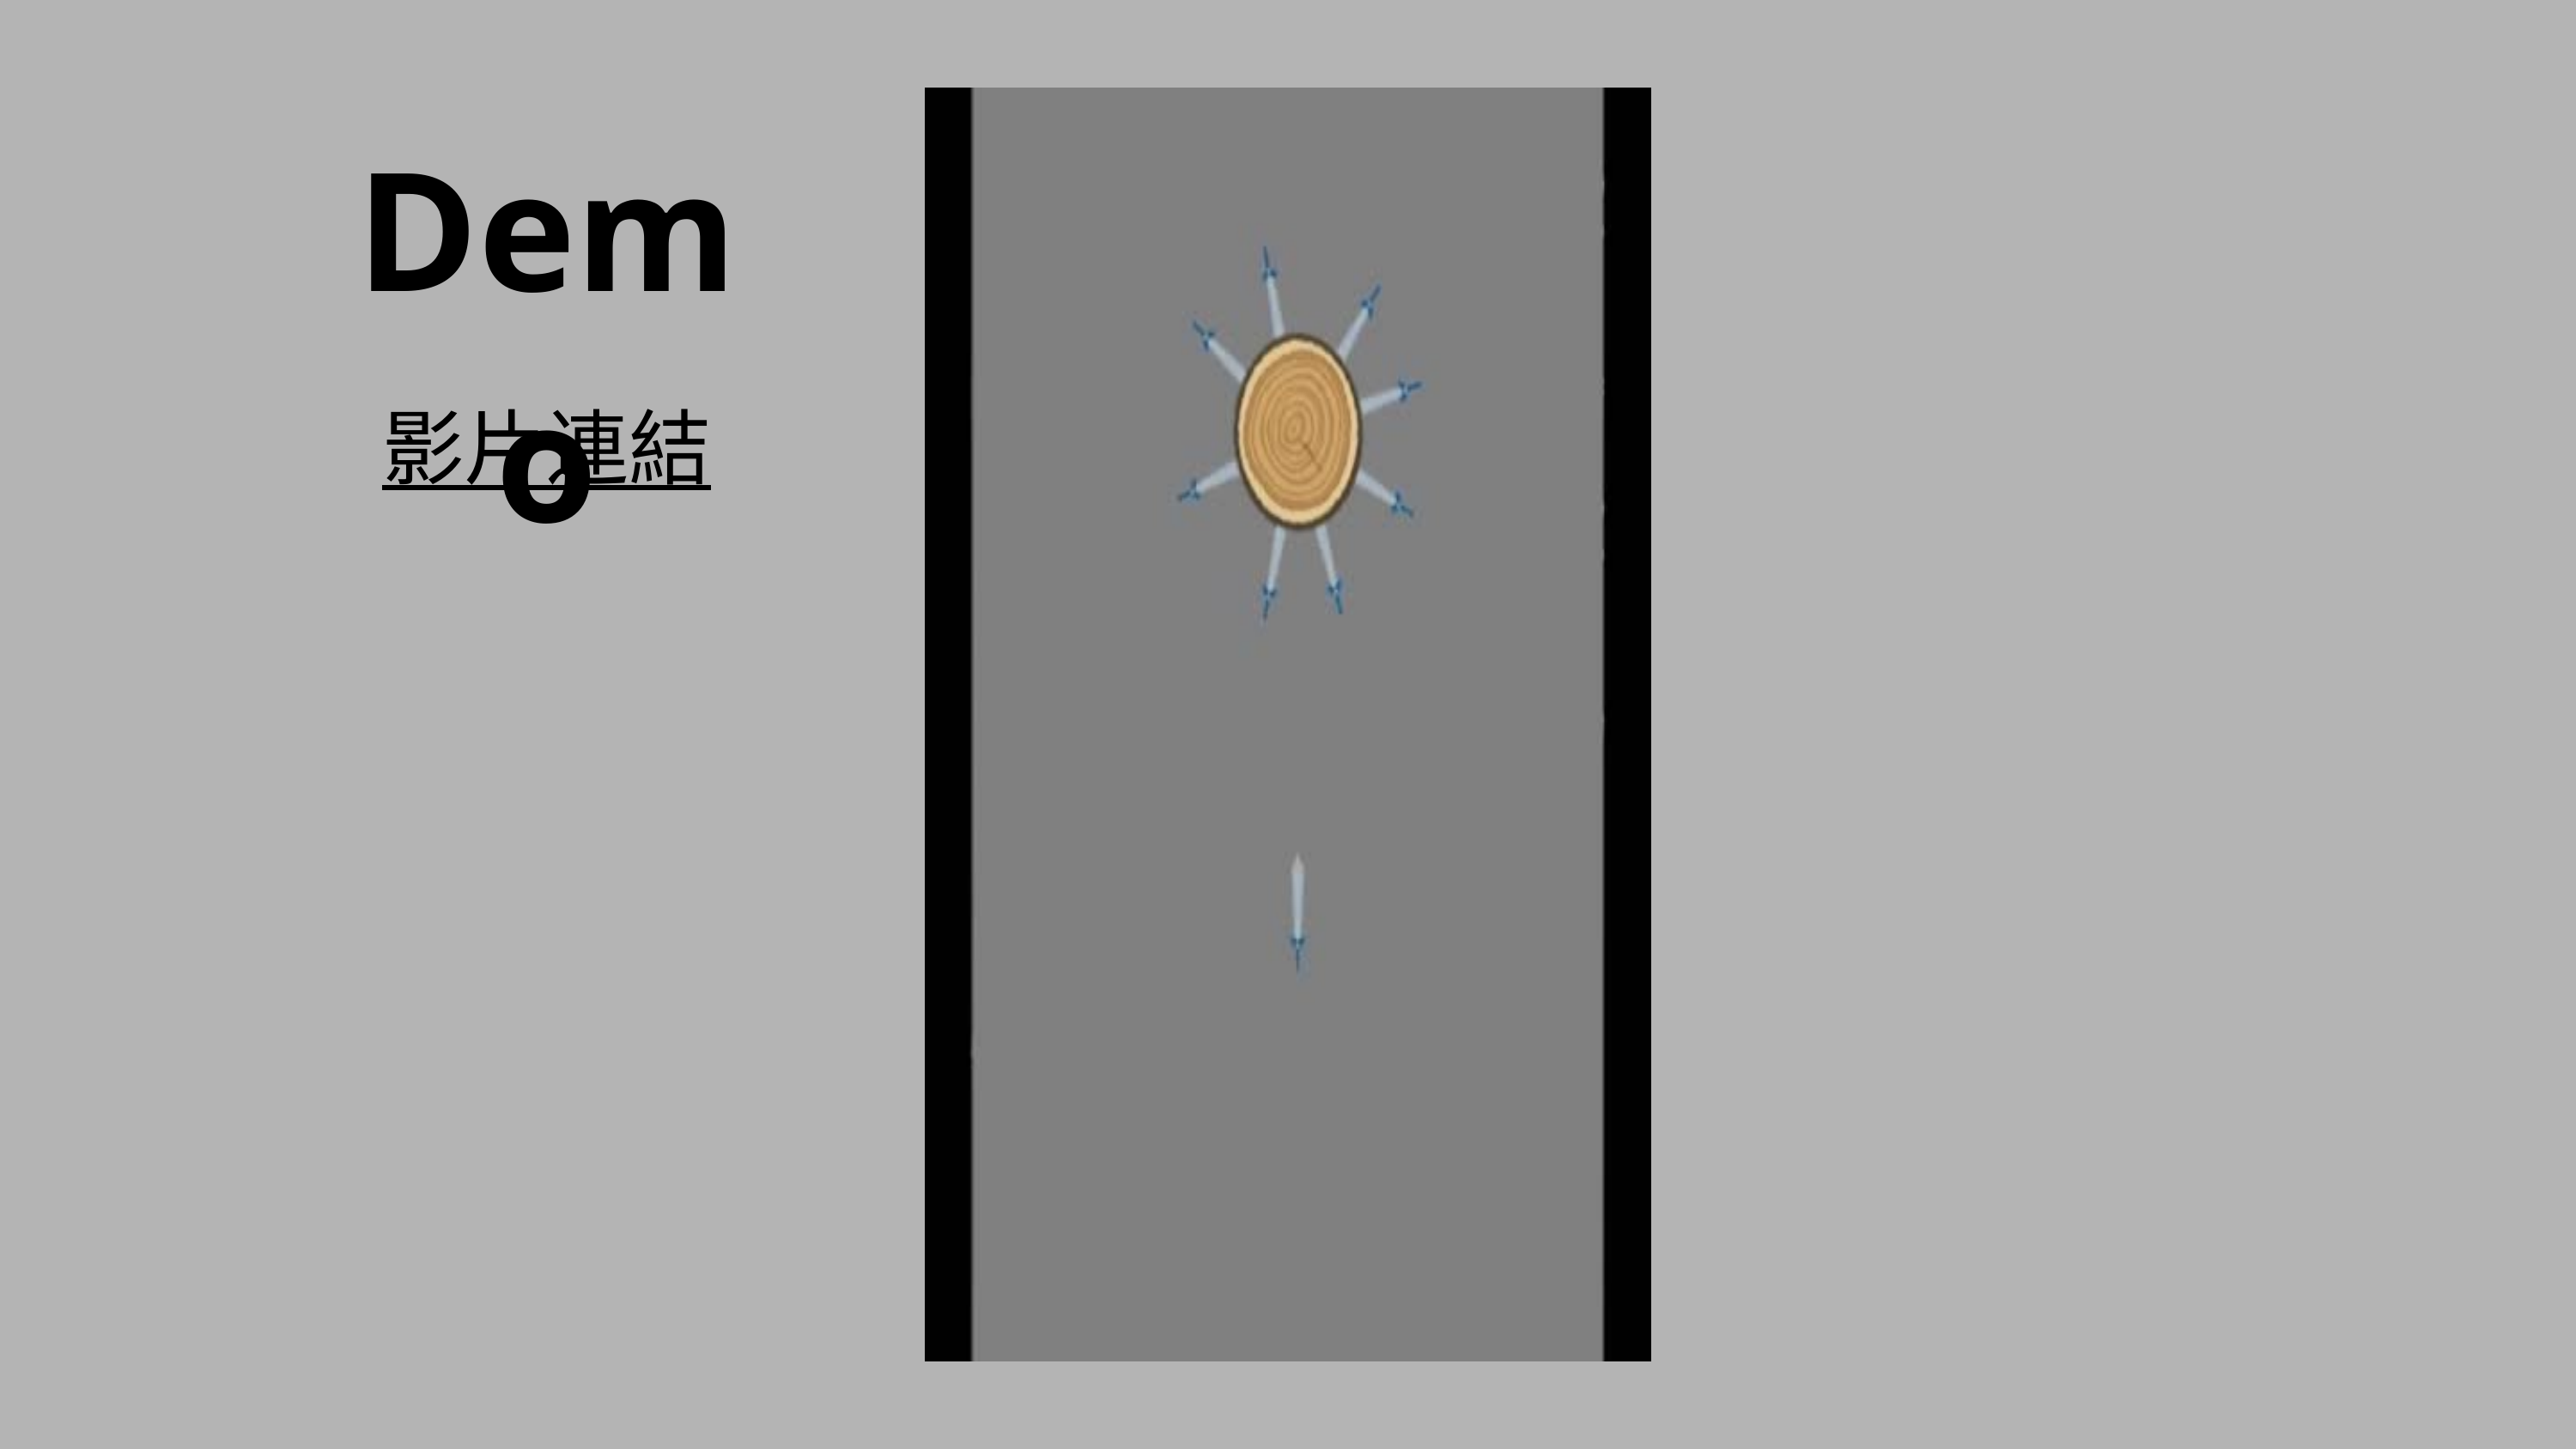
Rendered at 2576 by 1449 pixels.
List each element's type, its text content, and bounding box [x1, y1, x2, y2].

text_box Demo [309, 94, 785, 555]
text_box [924, 87, 1652, 1362]
